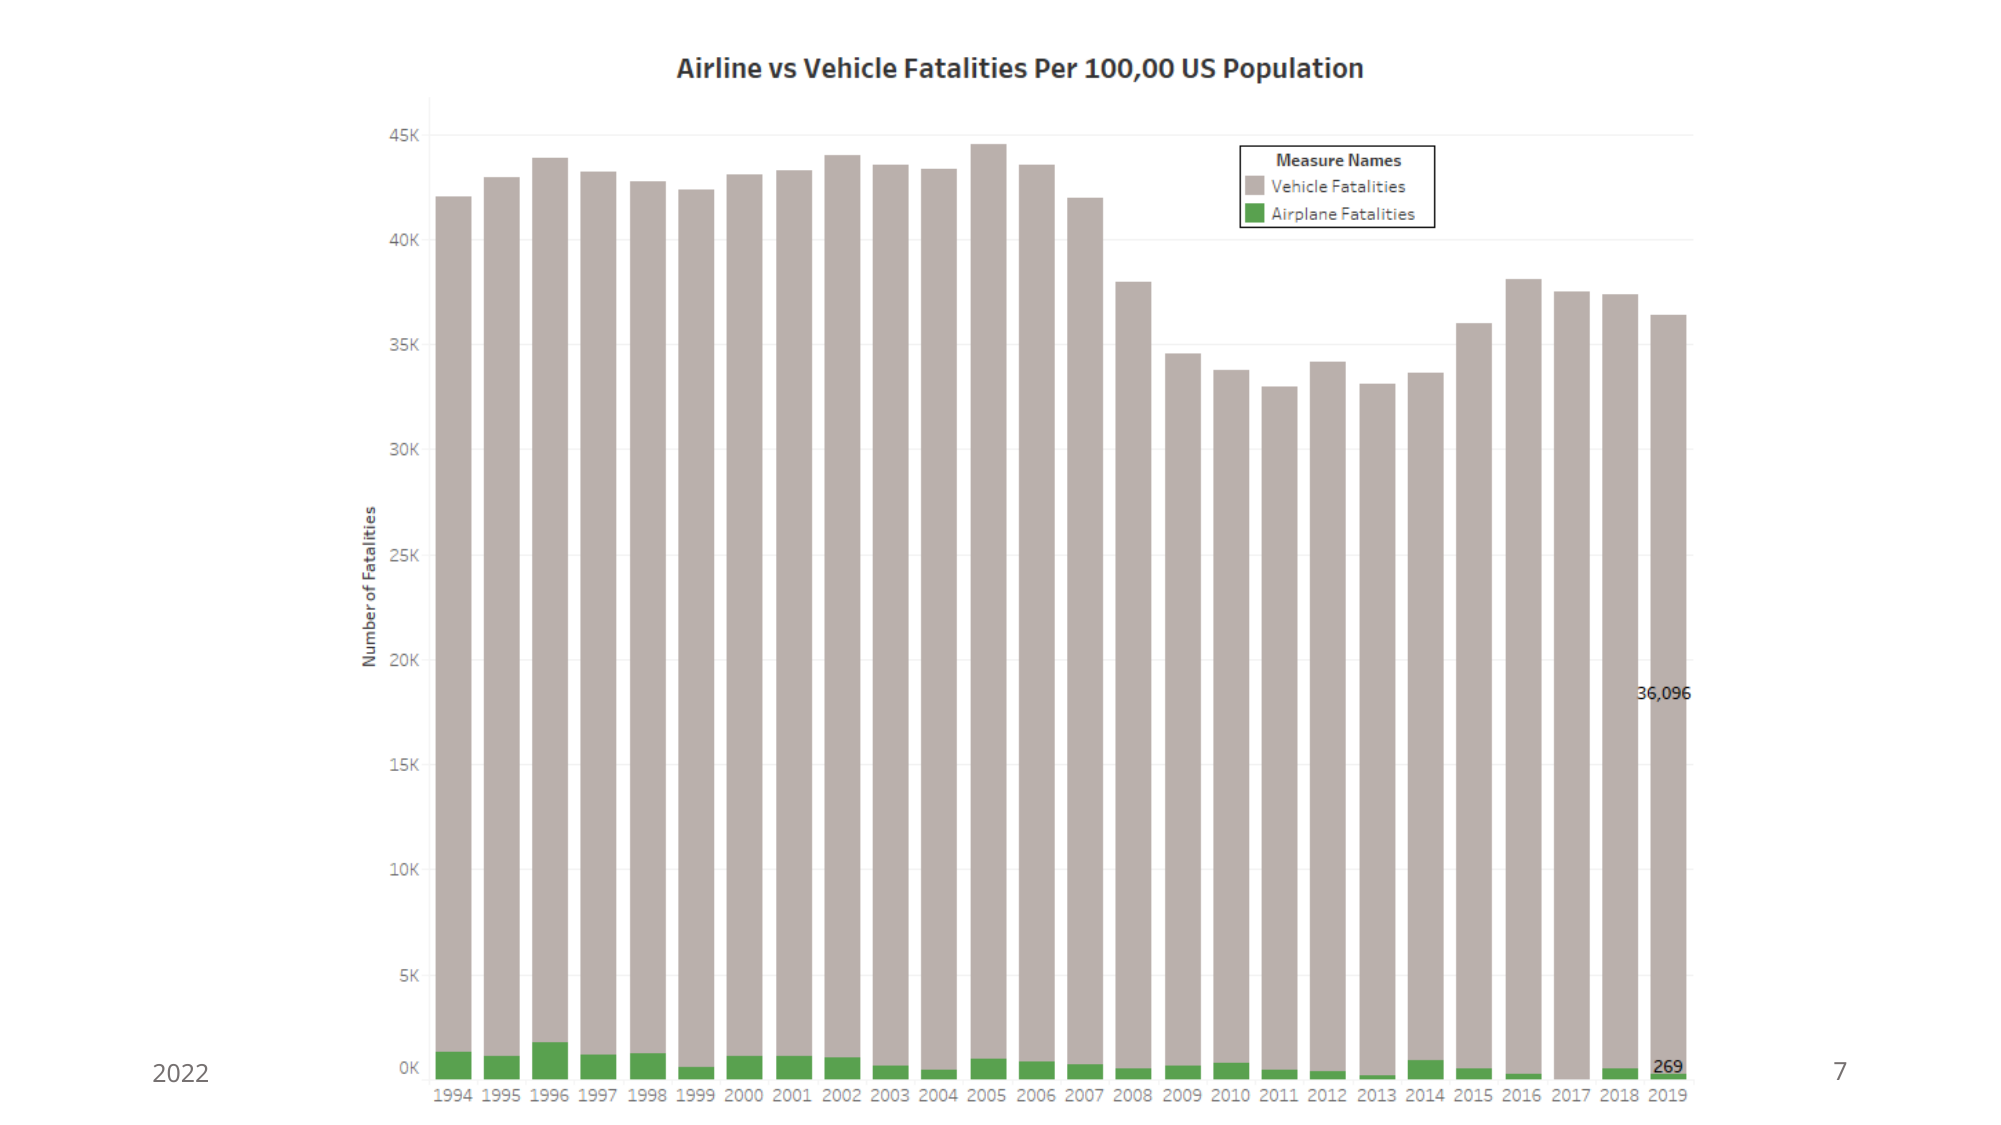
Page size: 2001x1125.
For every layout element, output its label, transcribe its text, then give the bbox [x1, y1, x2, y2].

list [331, 23, 1710, 1125]
slide_number 7 [1710, 1042, 1863, 1103]
slide_number 2022 [137, 1042, 331, 1103]
